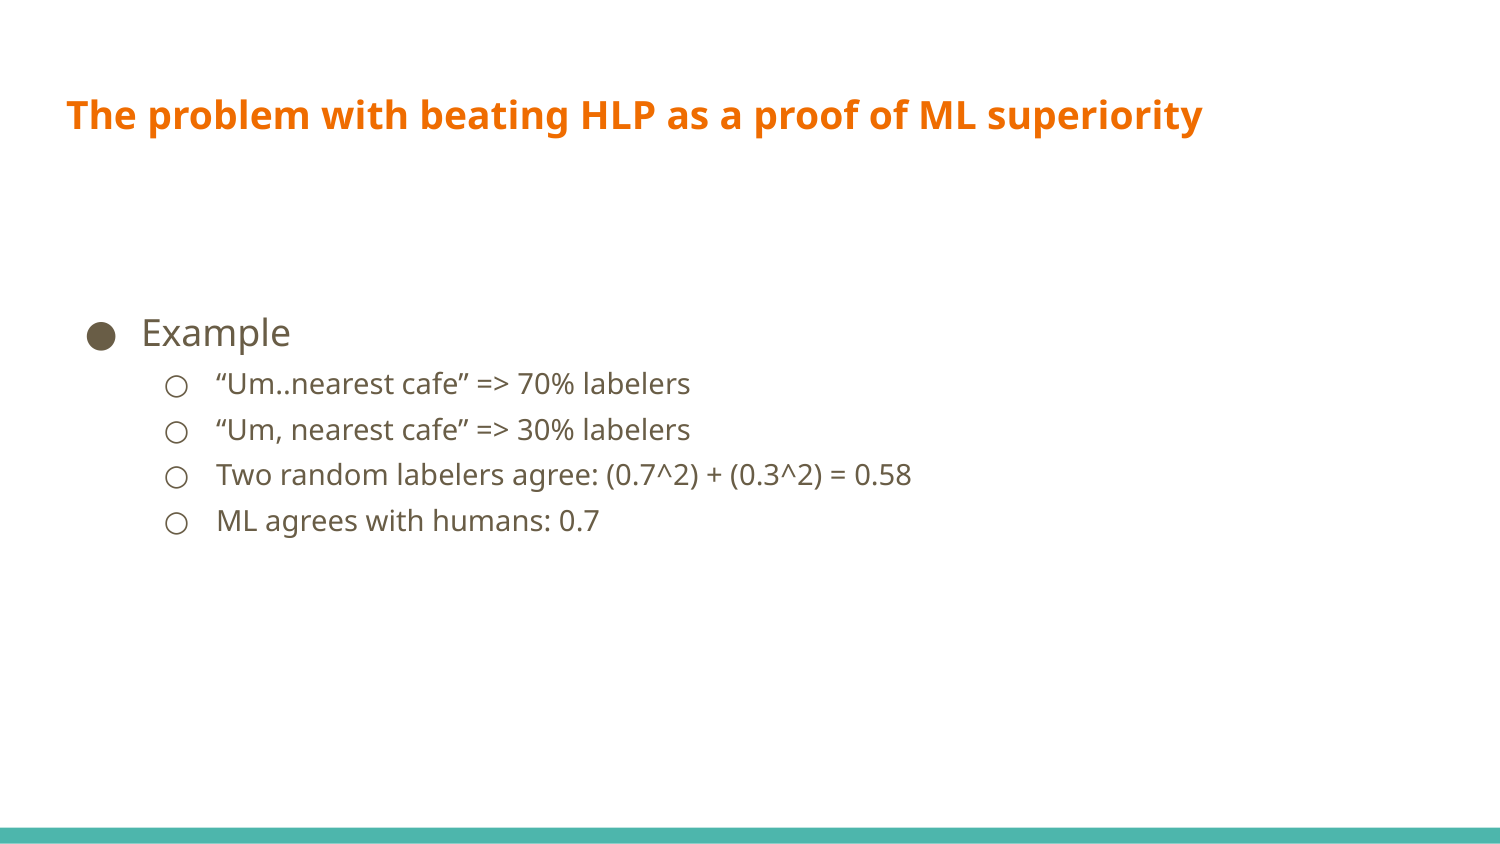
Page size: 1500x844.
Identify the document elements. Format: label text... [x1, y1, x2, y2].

title The problem with beating HLP as a proof of ML superiority [51, 72, 1449, 189]
list Example “Um..nearest cafe” => 70% labelers “Um, nearest cafe” => 30% labelers Two random labelers agree: (0.7^2) + (0.3^2) = 0.58 ML agrees with humans: 0.7 [51, 207, 1449, 750]
